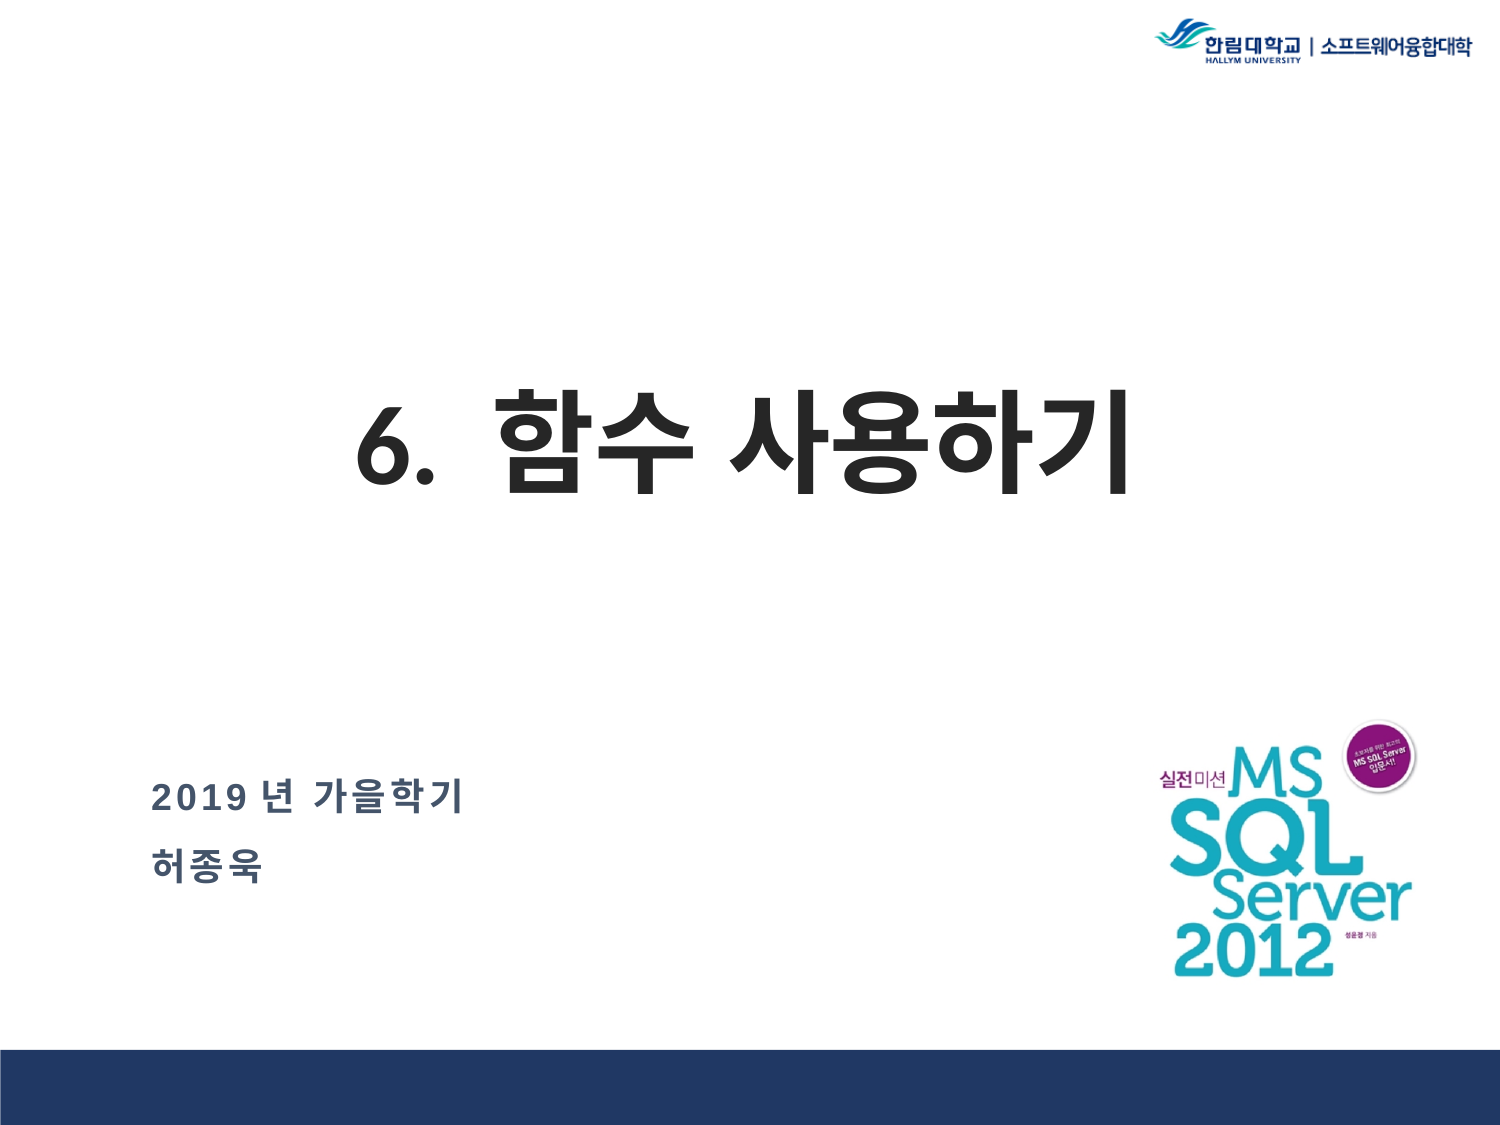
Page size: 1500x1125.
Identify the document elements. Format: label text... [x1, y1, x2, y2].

text_box 2019년 가을학기 허종욱 [136, 770, 511, 995]
picture [1136, 708, 1423, 995]
title 6. 함수 사용하기 [122, 175, 1370, 515]
picture [1148, 7, 1483, 76]
